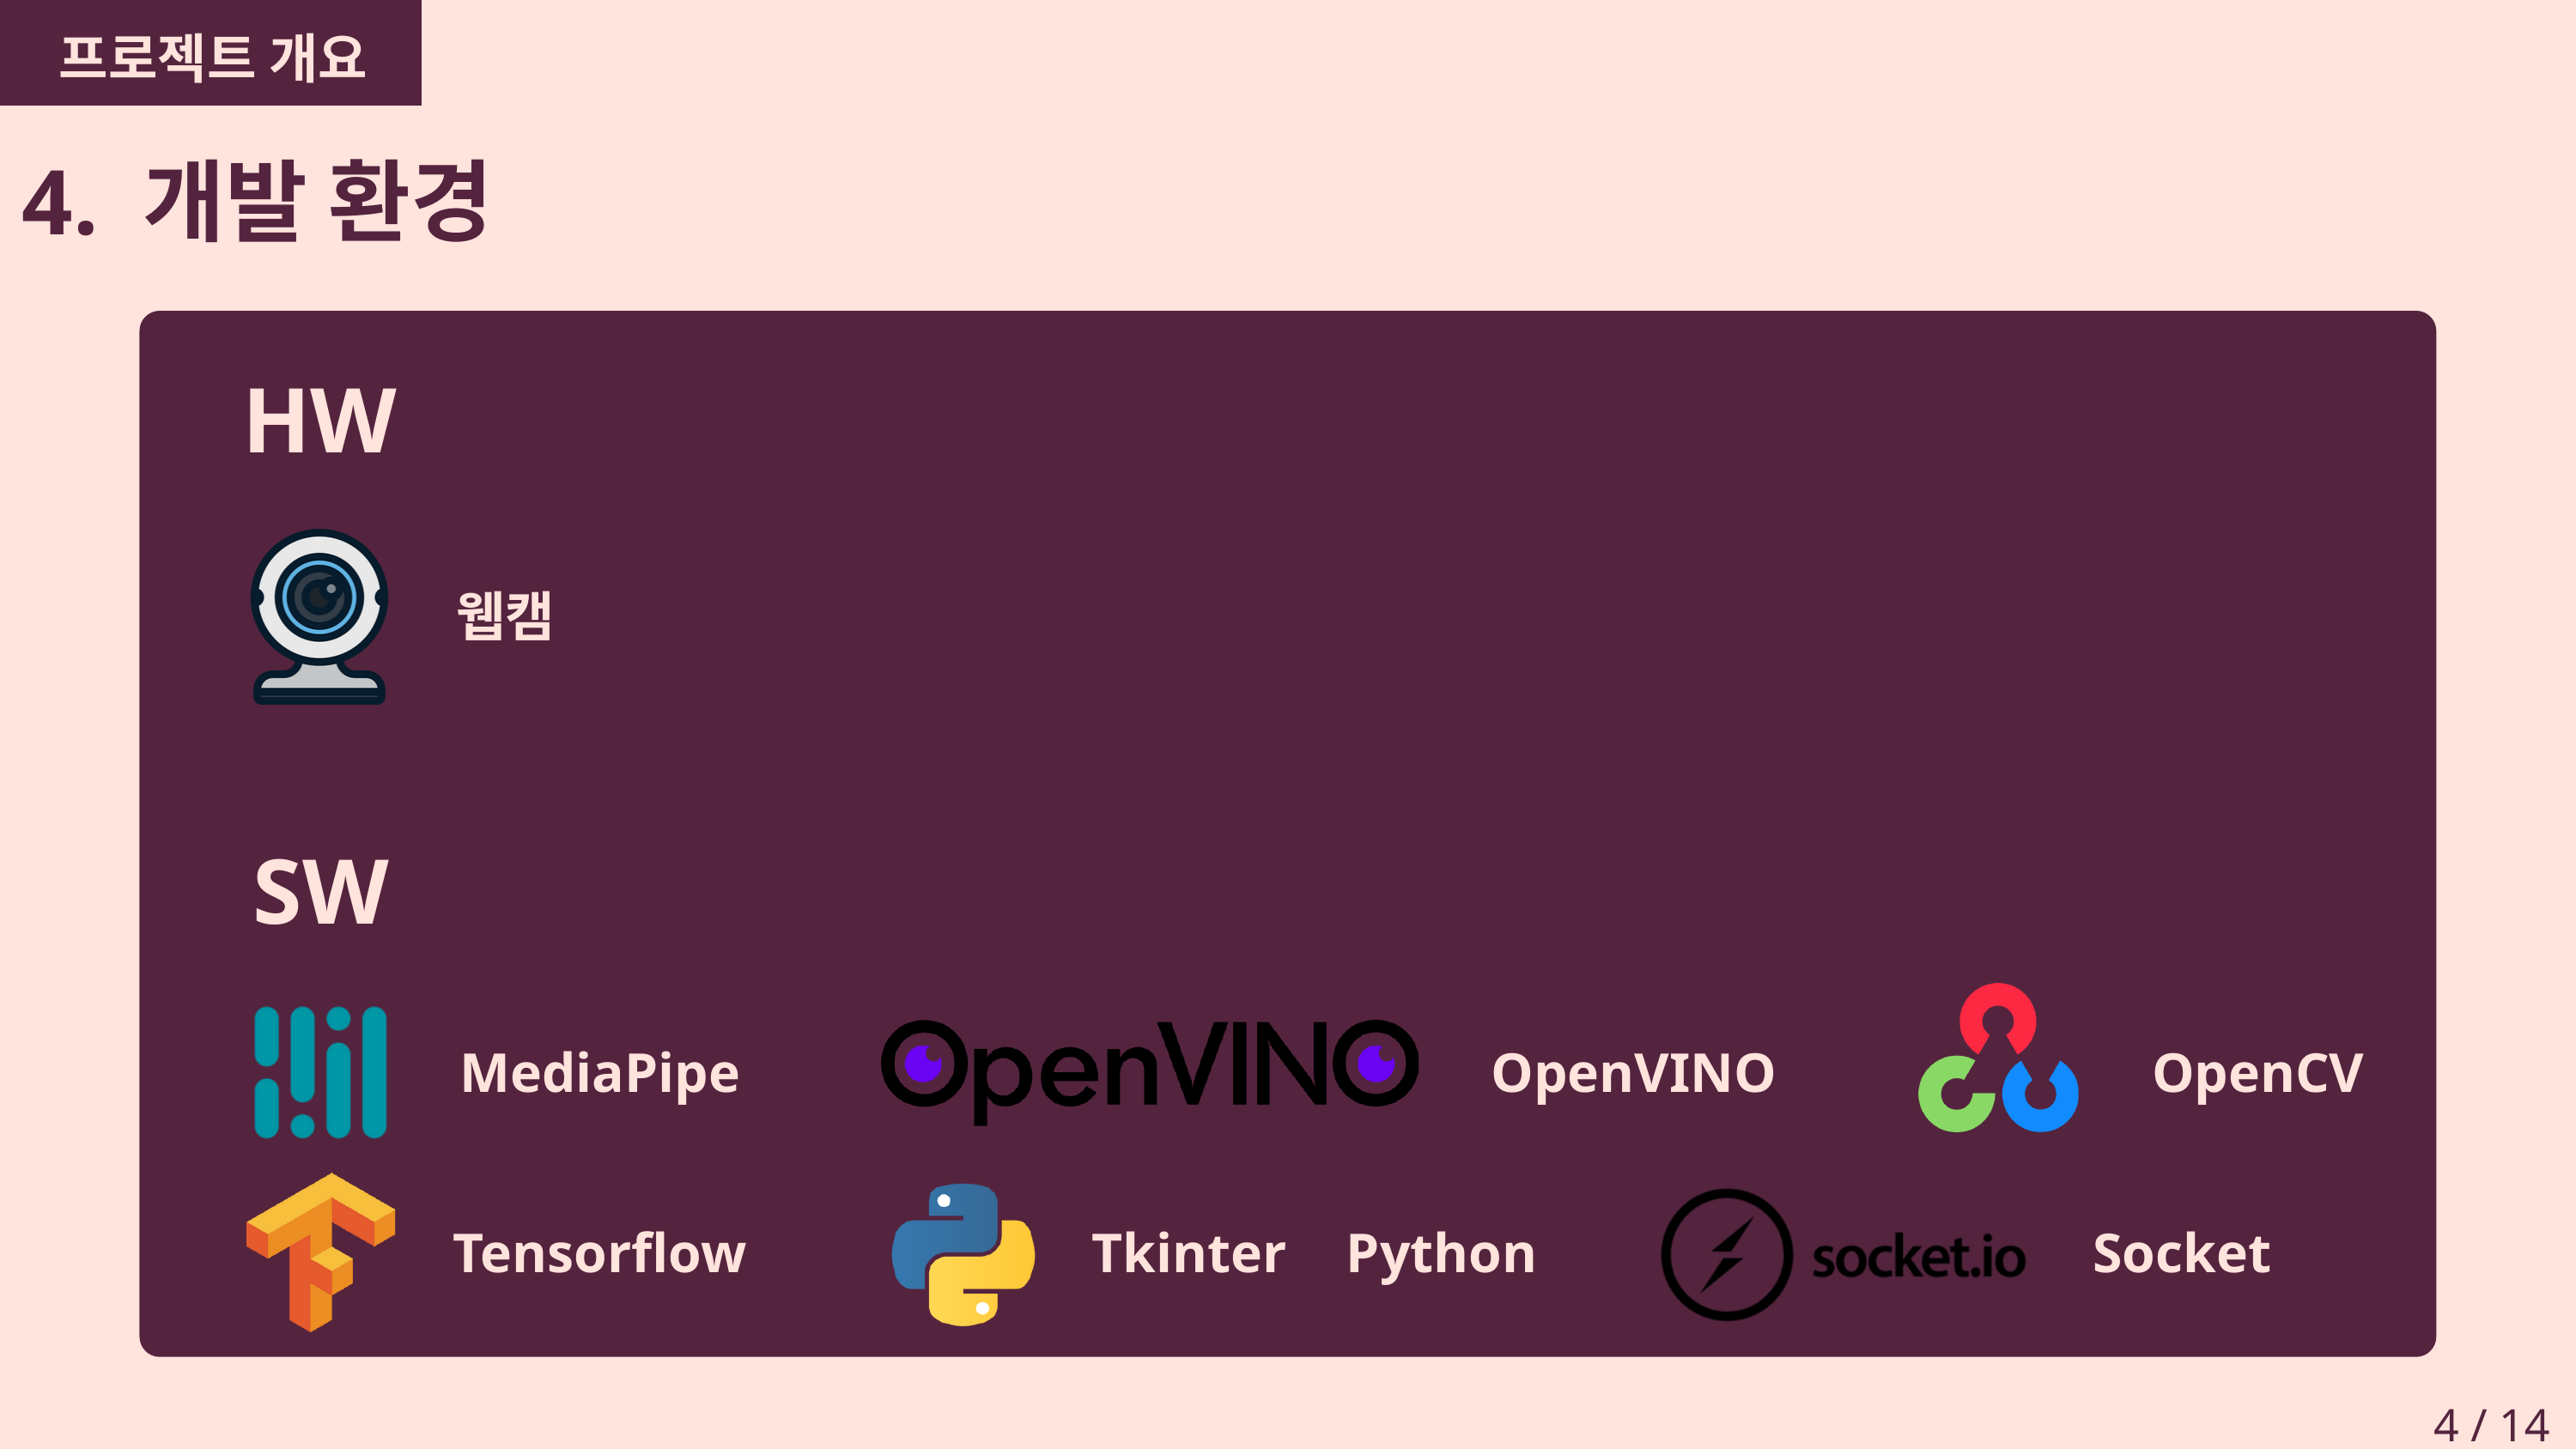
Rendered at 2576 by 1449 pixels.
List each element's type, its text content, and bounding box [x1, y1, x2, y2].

text_box 4 / 14 [2408, 1387, 2576, 1449]
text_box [0, 0, 422, 106]
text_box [139, 310, 2437, 1357]
text_box 4. 개발 환경 [0, 127, 548, 253]
